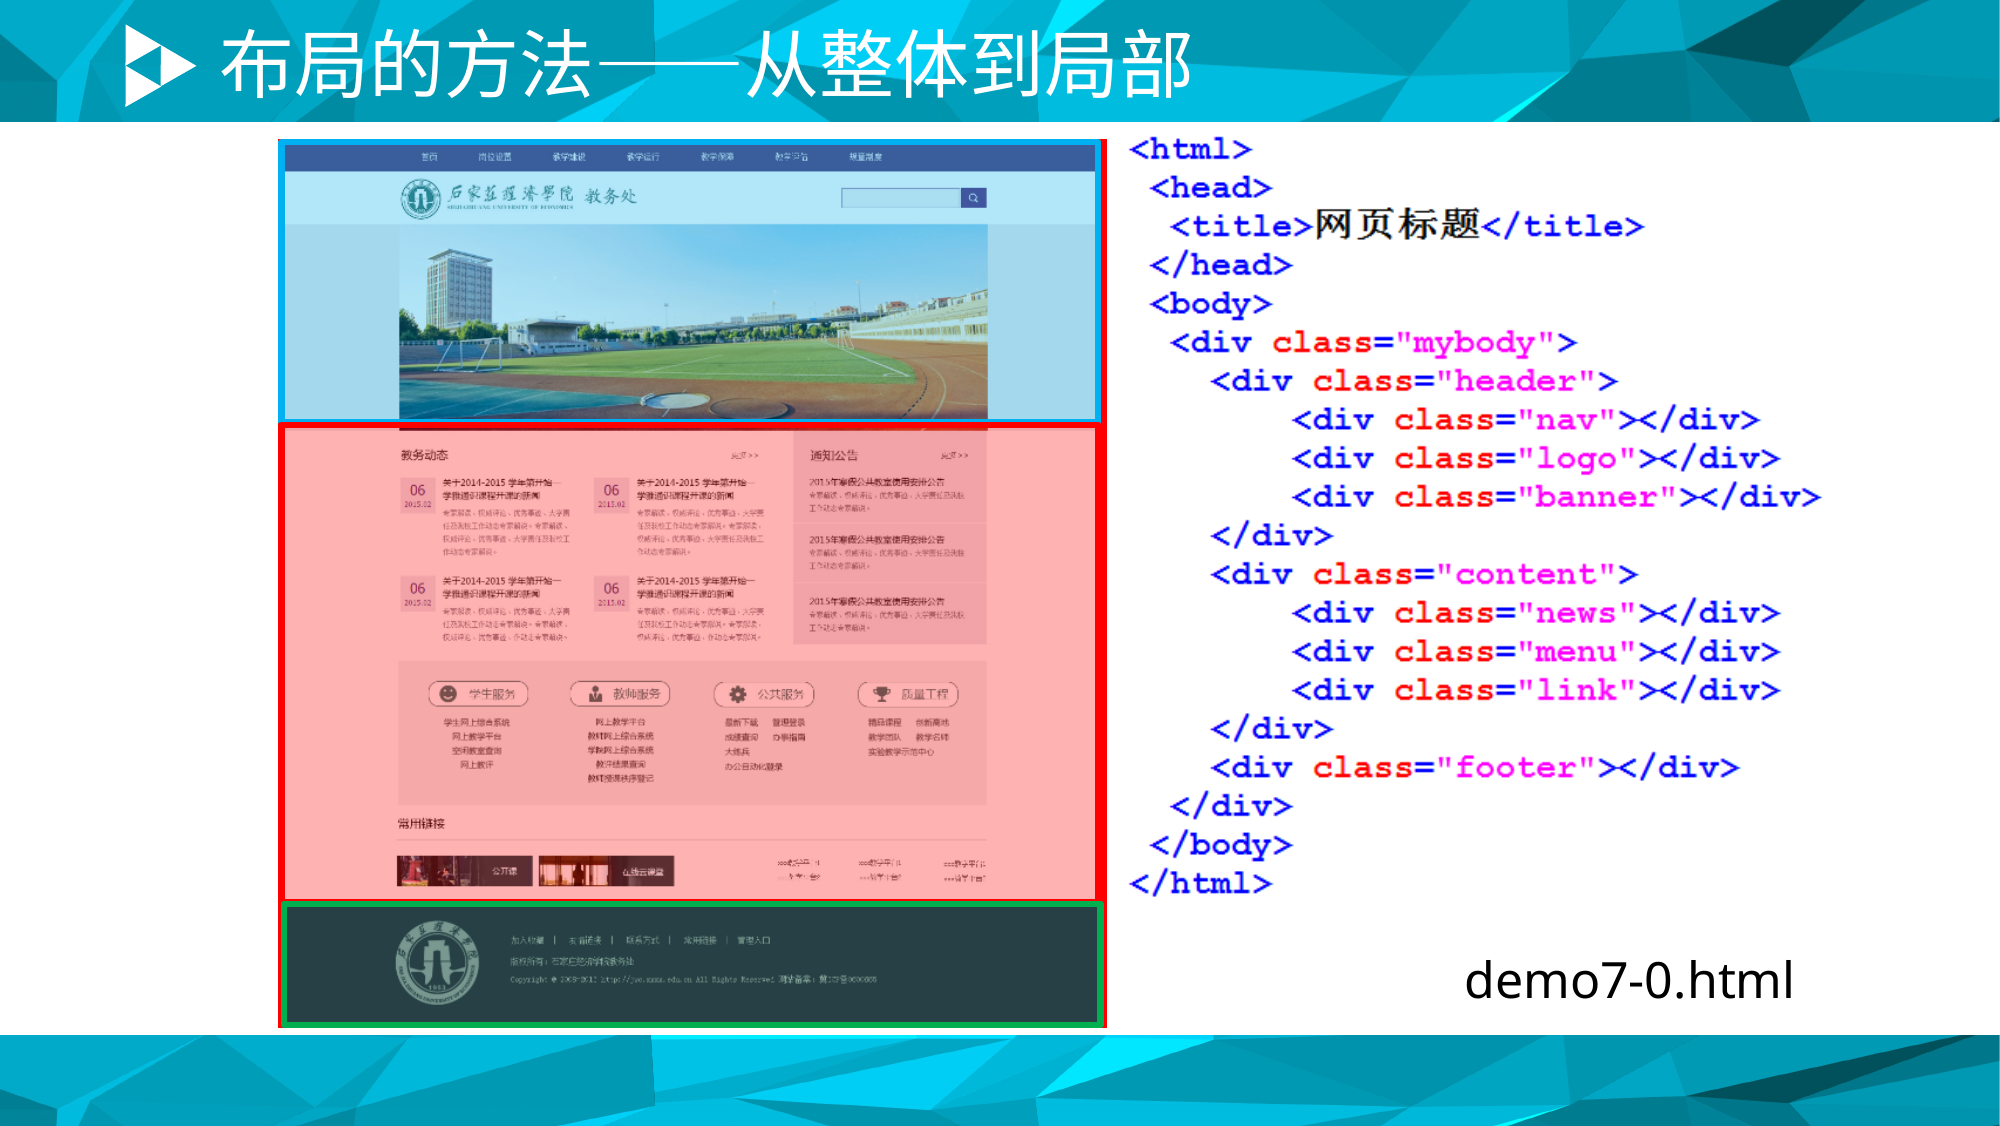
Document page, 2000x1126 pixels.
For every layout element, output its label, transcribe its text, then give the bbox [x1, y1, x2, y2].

picture [0, 0, 2000, 122]
picture [281, 141, 1104, 1026]
text_box demo7-0.html [1449, 940, 1811, 1016]
title 布局的方法——从整体到局部 [201, 16, 1927, 120]
picture [1108, 134, 1827, 912]
picture [286, 146, 1094, 418]
picture [0, 1035, 2000, 1126]
